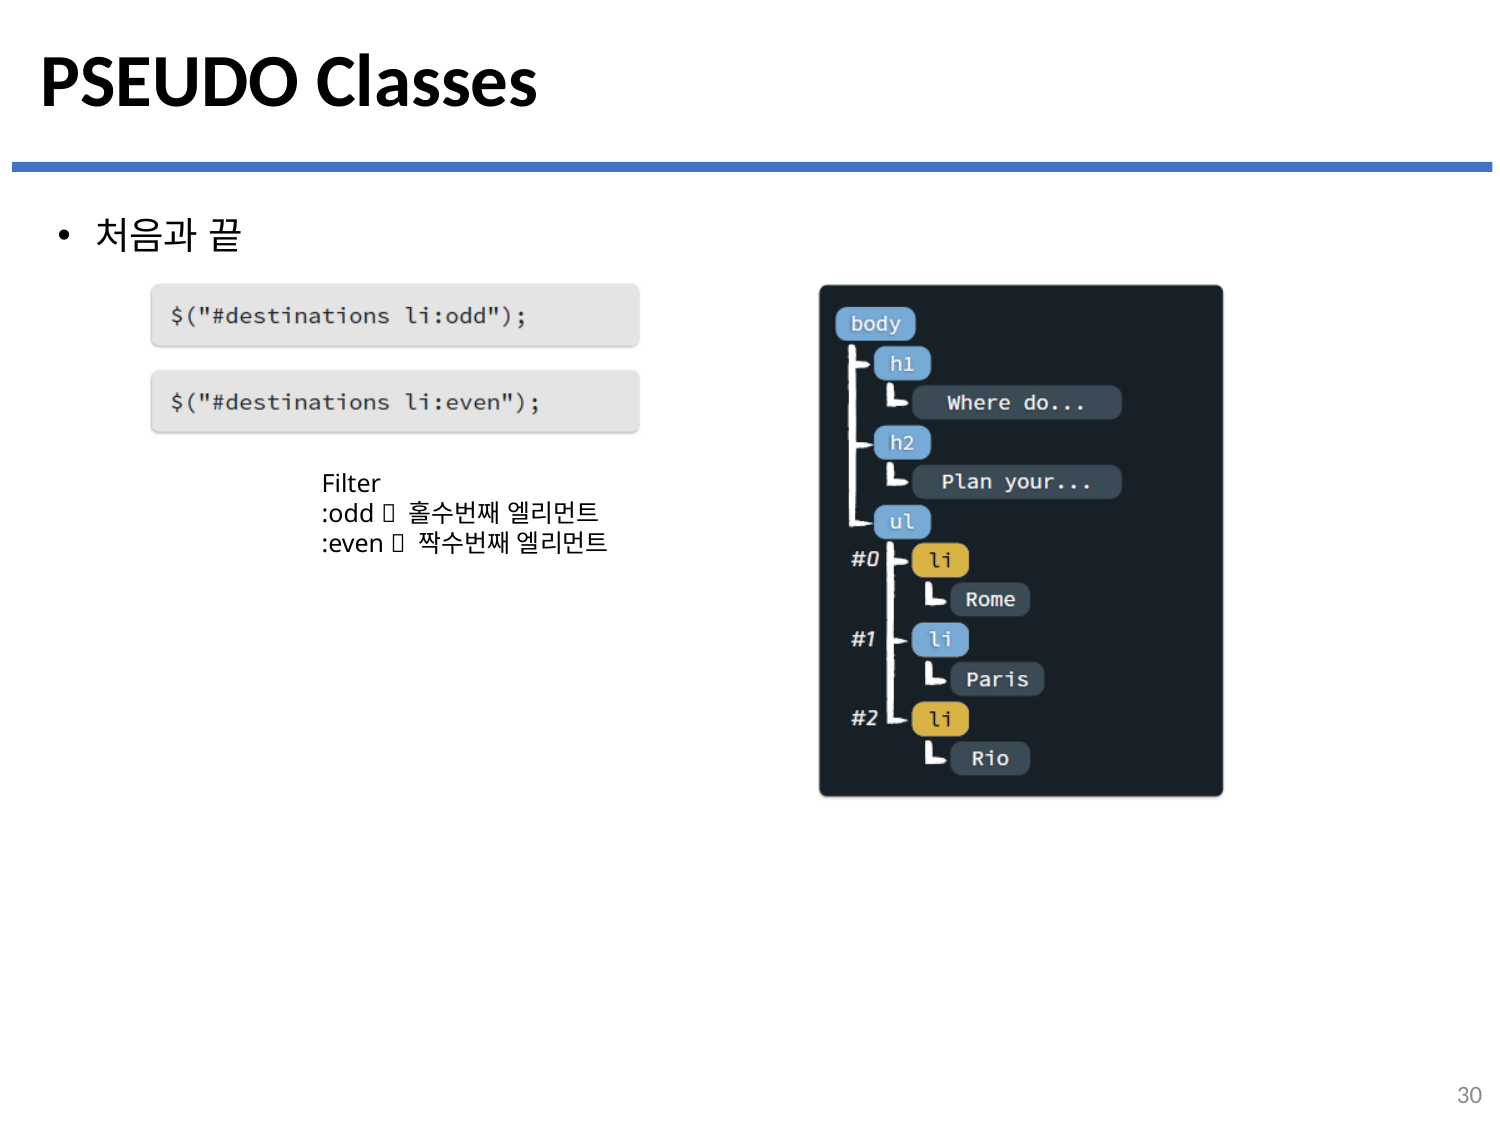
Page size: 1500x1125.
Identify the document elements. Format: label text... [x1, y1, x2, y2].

slide_number 30 [1159, 1063, 1498, 1124]
title PSEUDO Classes [25, 32, 1475, 132]
picture [131, 267, 1243, 813]
list 처음과 끝 [42, 204, 1453, 1104]
